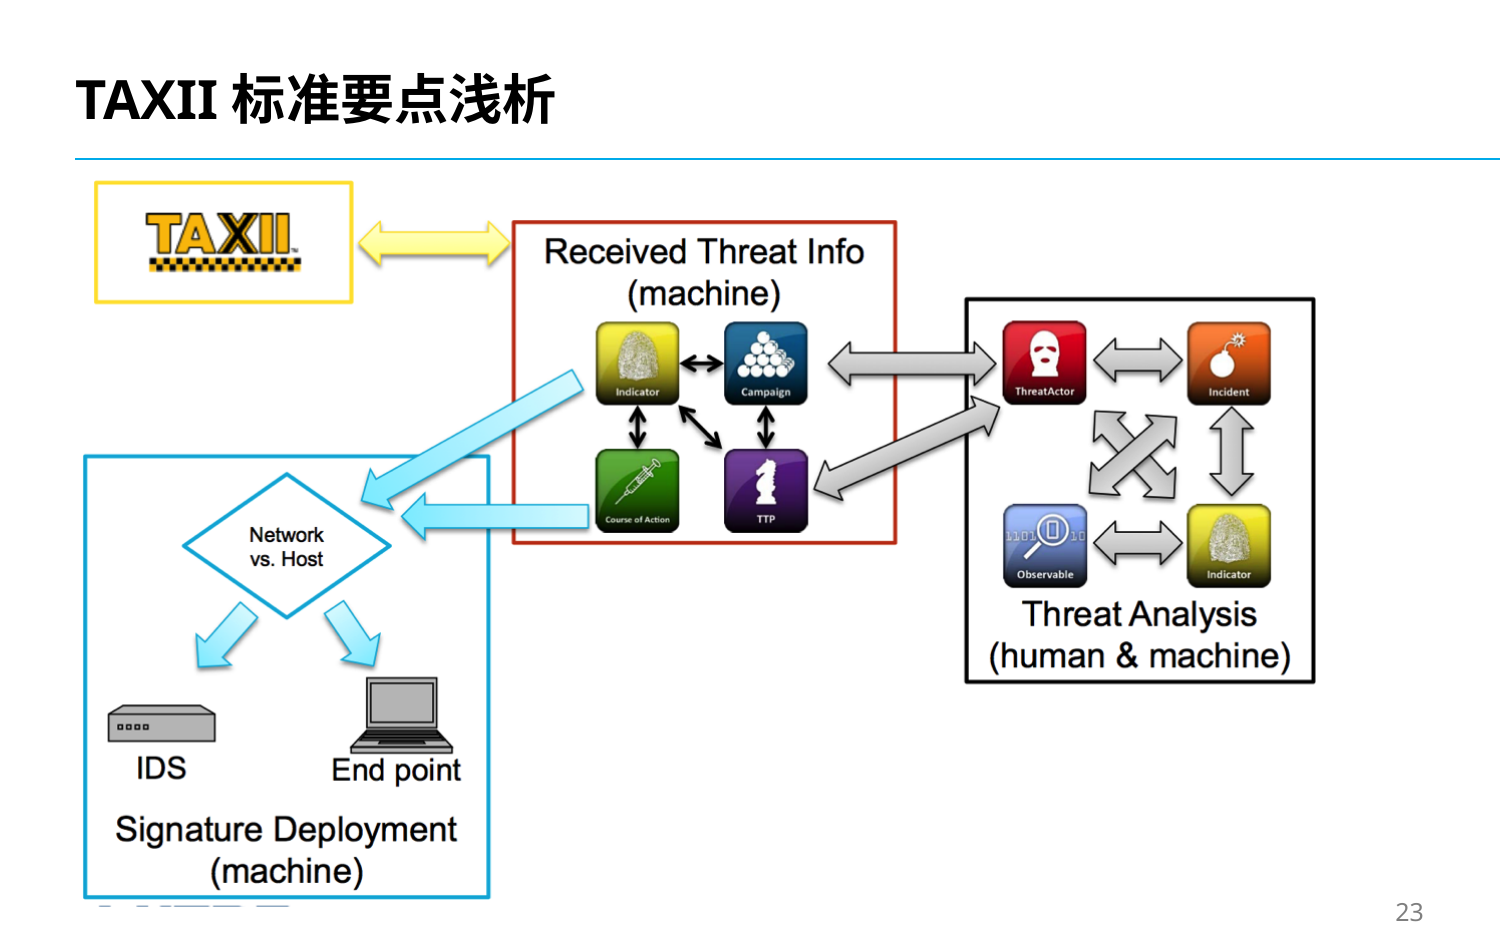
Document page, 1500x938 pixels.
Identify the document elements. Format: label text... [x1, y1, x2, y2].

picture [75, 166, 1340, 907]
title TAXII标准要点浅析 [75, 23, 1422, 131]
